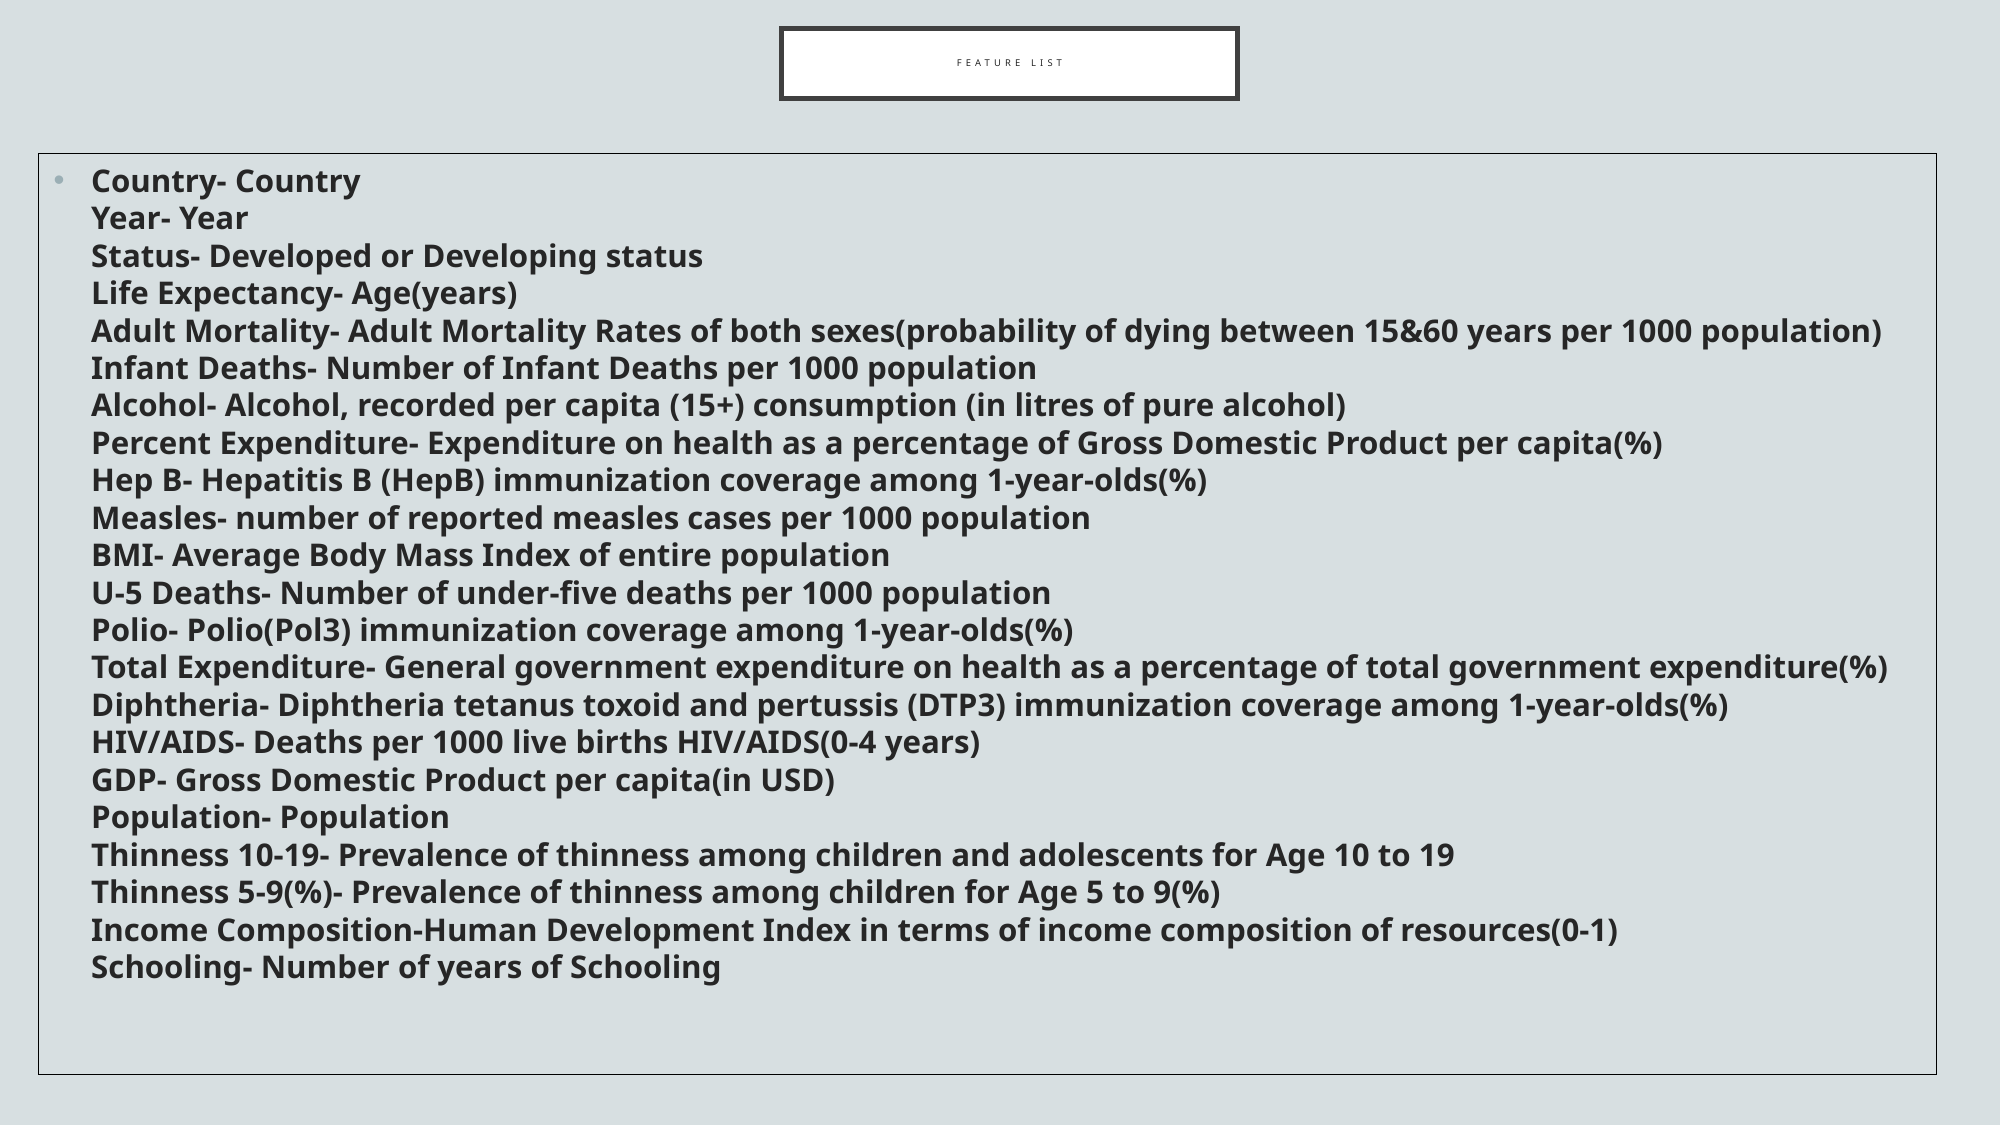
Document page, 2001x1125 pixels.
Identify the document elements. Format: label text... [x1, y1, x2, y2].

title Feature list [779, 26, 1240, 101]
list Country- Country Year- Year Status- Developed or Developing status Life Expectancy- Age(years) Adult Mortality- Adult Mortality Rates of both sexes(probability of dying between 15&60 years per 1000 population) Infant Deaths- Number of Infant Deaths per 1000 population Alcohol- Alcohol, recorded per capita (15+) consumption (in litres of pure alcohol) Percent Expenditure- Expenditure on health as a percentage of Gross Domestic Product per capita(%) Hep B- Hepatitis B (HepB) immunization coverage among 1-year-olds(%) Measles- number of reported measles cases per 1000 population BMI- Average Body Mass Index of entire population U-5 Deaths- Number of under-five deaths per 1000 population Polio- Polio(Pol3) immunization coverage among 1-year-olds(%) Total Expenditure- General government expenditure on health as a percentage of total government expenditure(%) Diphtheria- Diphtheria tetanus toxoid and pertussis (DTP3) immunization coverage among 1-year-olds(%) HIV/AIDS- Deaths per 1000 live births HIV/AIDS(0-4 years) GDP- Gross Domestic Product per capita(in USD) Population- Population Thinness 10-19- Prevalence of thinness among children and adolescents for Age 10 to 19 Thinness 5-9(%)- Prevalence of thinness among children for Age 5 to 9(%) Income Composition-Human Development Index in terms of income composition of resources(0-1) Schooling- Number of years of Schooling [38, 153, 1937, 1075]
